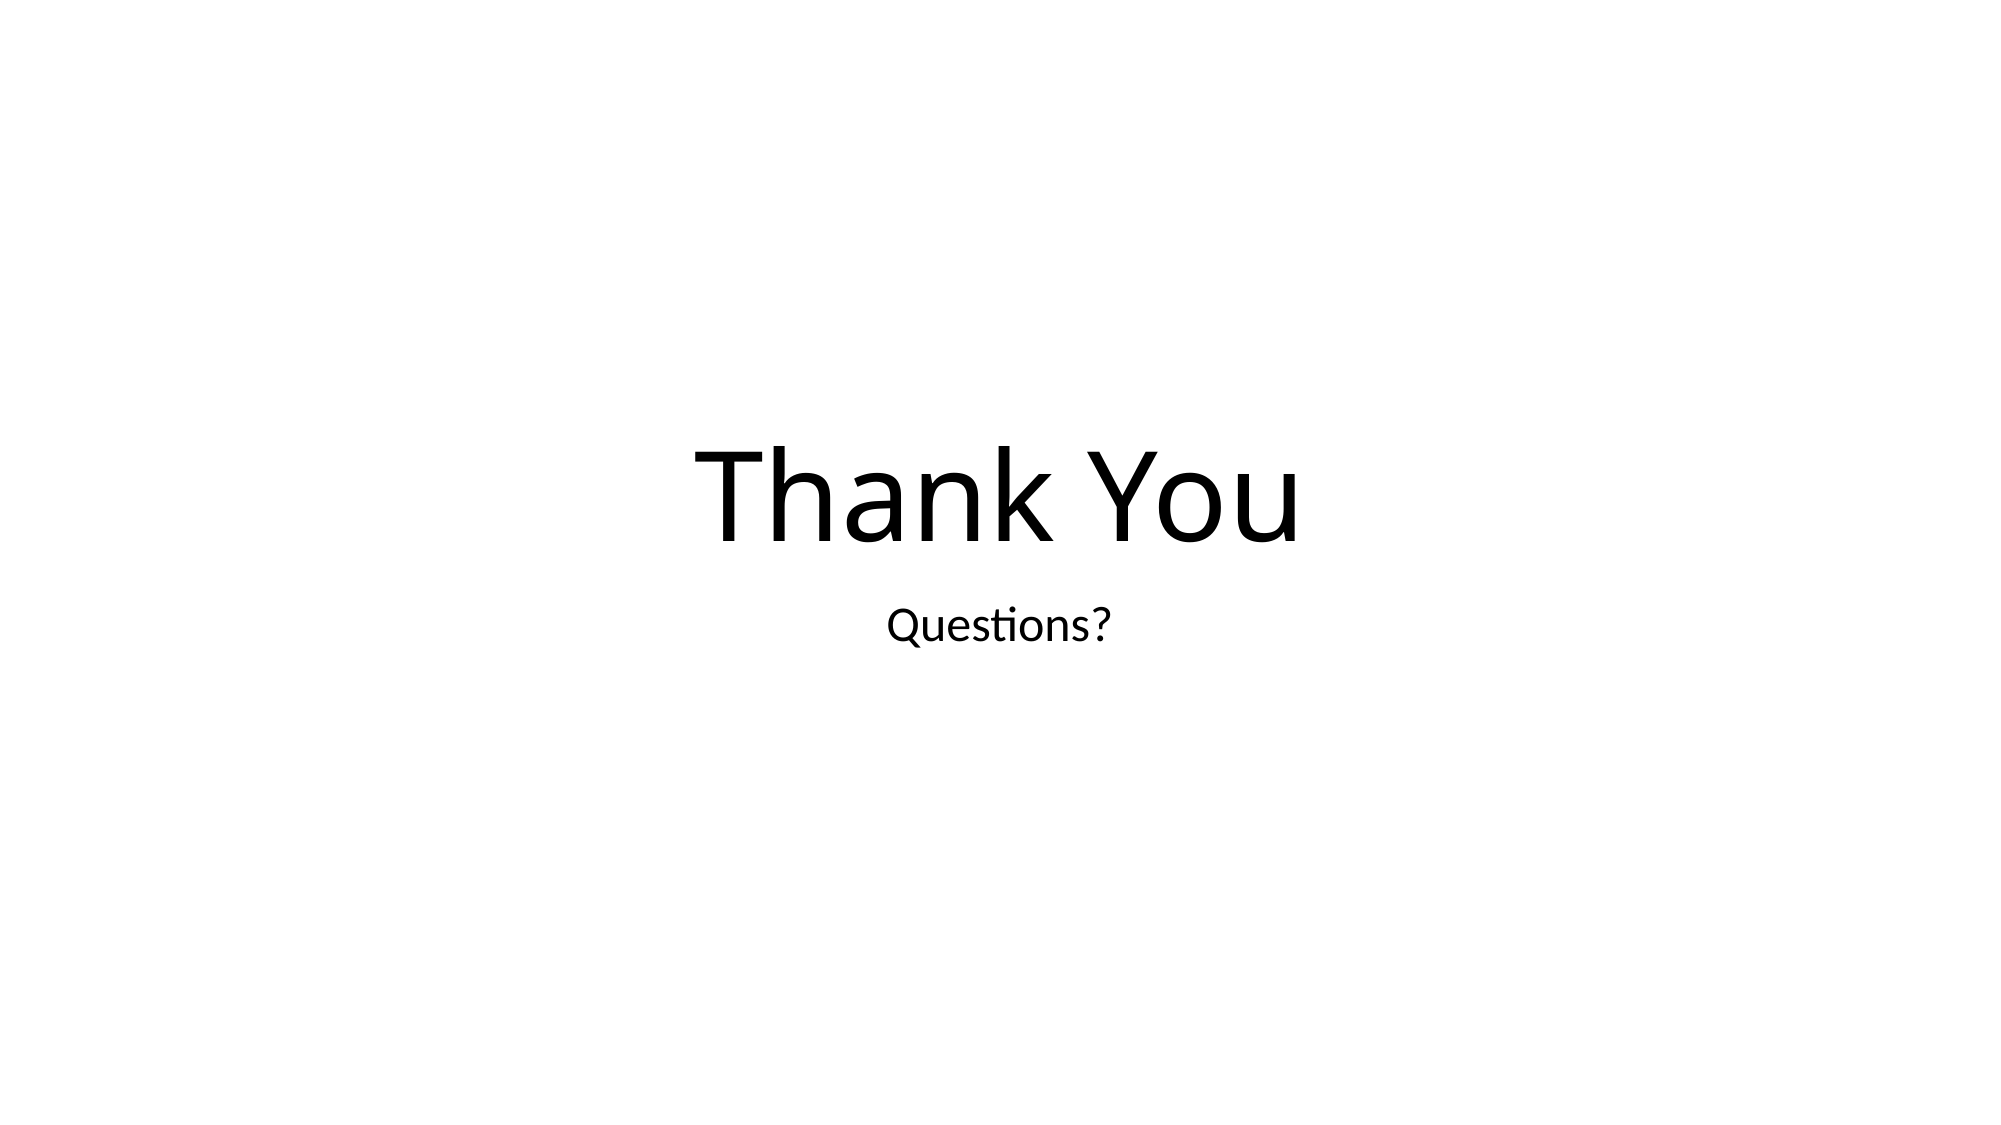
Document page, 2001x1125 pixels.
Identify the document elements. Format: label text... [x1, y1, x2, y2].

subtitle Questions? [249, 590, 1750, 863]
title Thank You [249, 184, 1750, 576]
